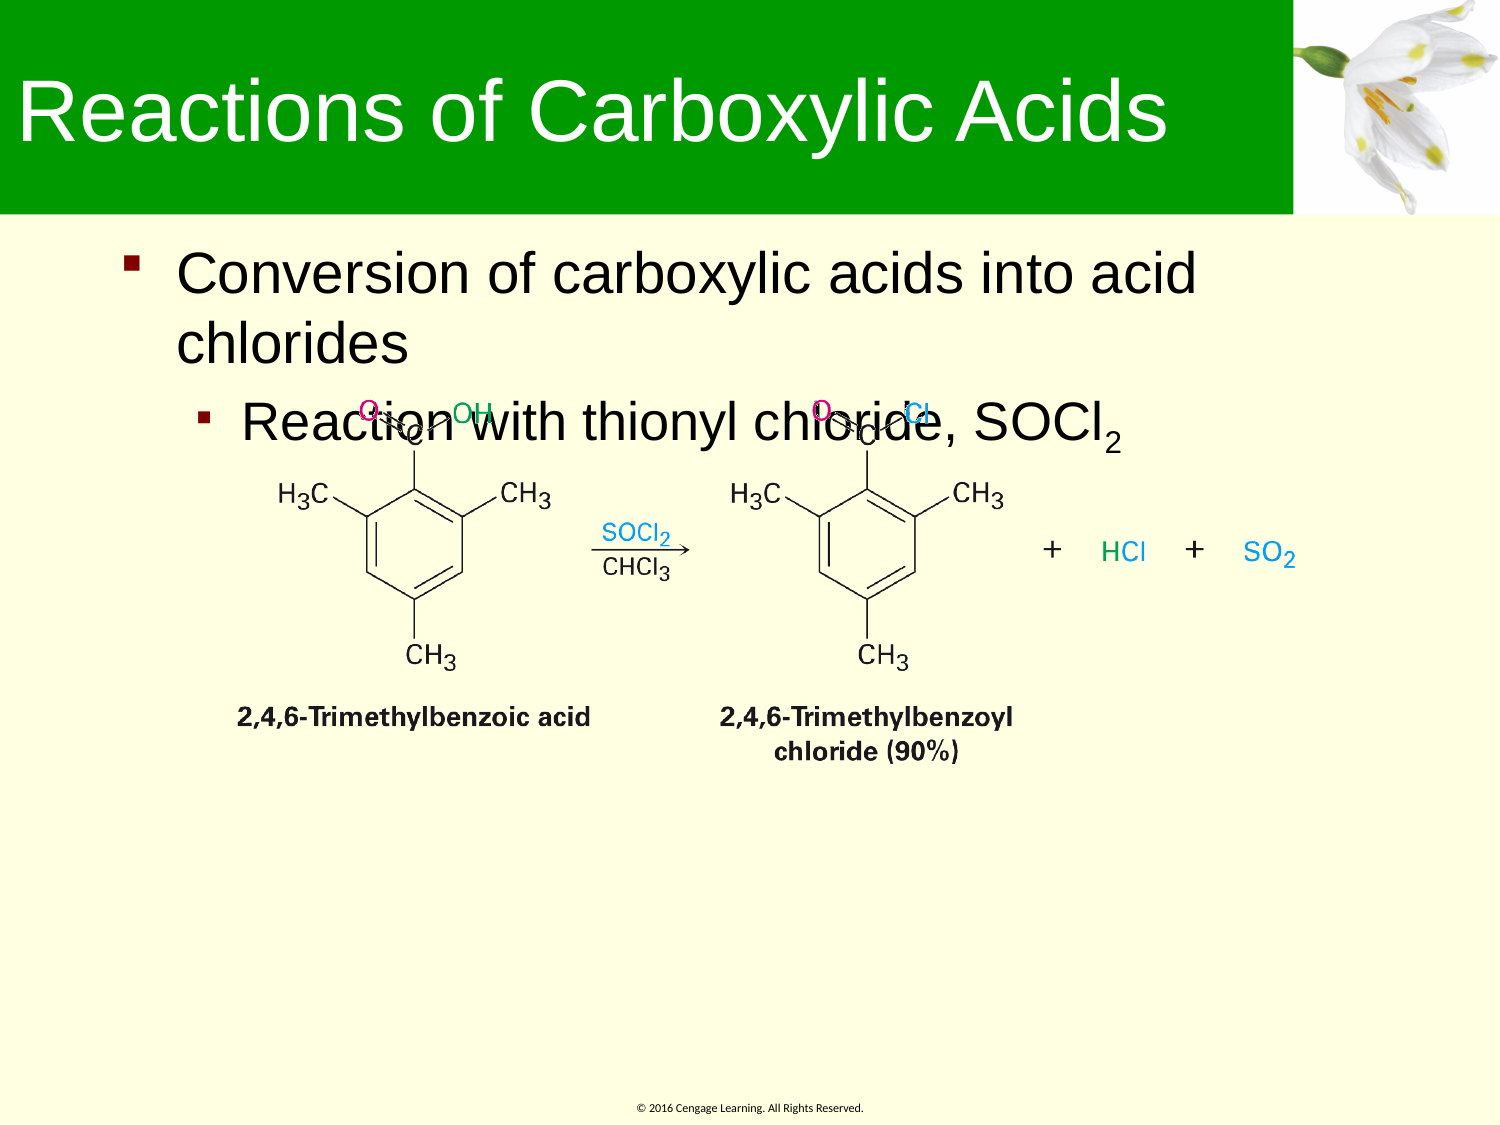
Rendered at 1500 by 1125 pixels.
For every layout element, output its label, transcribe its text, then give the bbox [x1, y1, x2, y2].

list Conversion of carboxylic acids into acid chlorides Reaction with thionyl chloride, SOCl2 Carboxylic acid is first converted into an acyl chlorosulfite intermediate which replaces the –OH of the acid with a much better leaving group Chlorosulfite then reacts with a nucleophilic chloride ion [103, 227, 1450, 1065]
picture [237, 396, 1296, 767]
title Reactions of Carboxylic Acids [0, 0, 1288, 213]
picture [1293, 0, 1500, 215]
